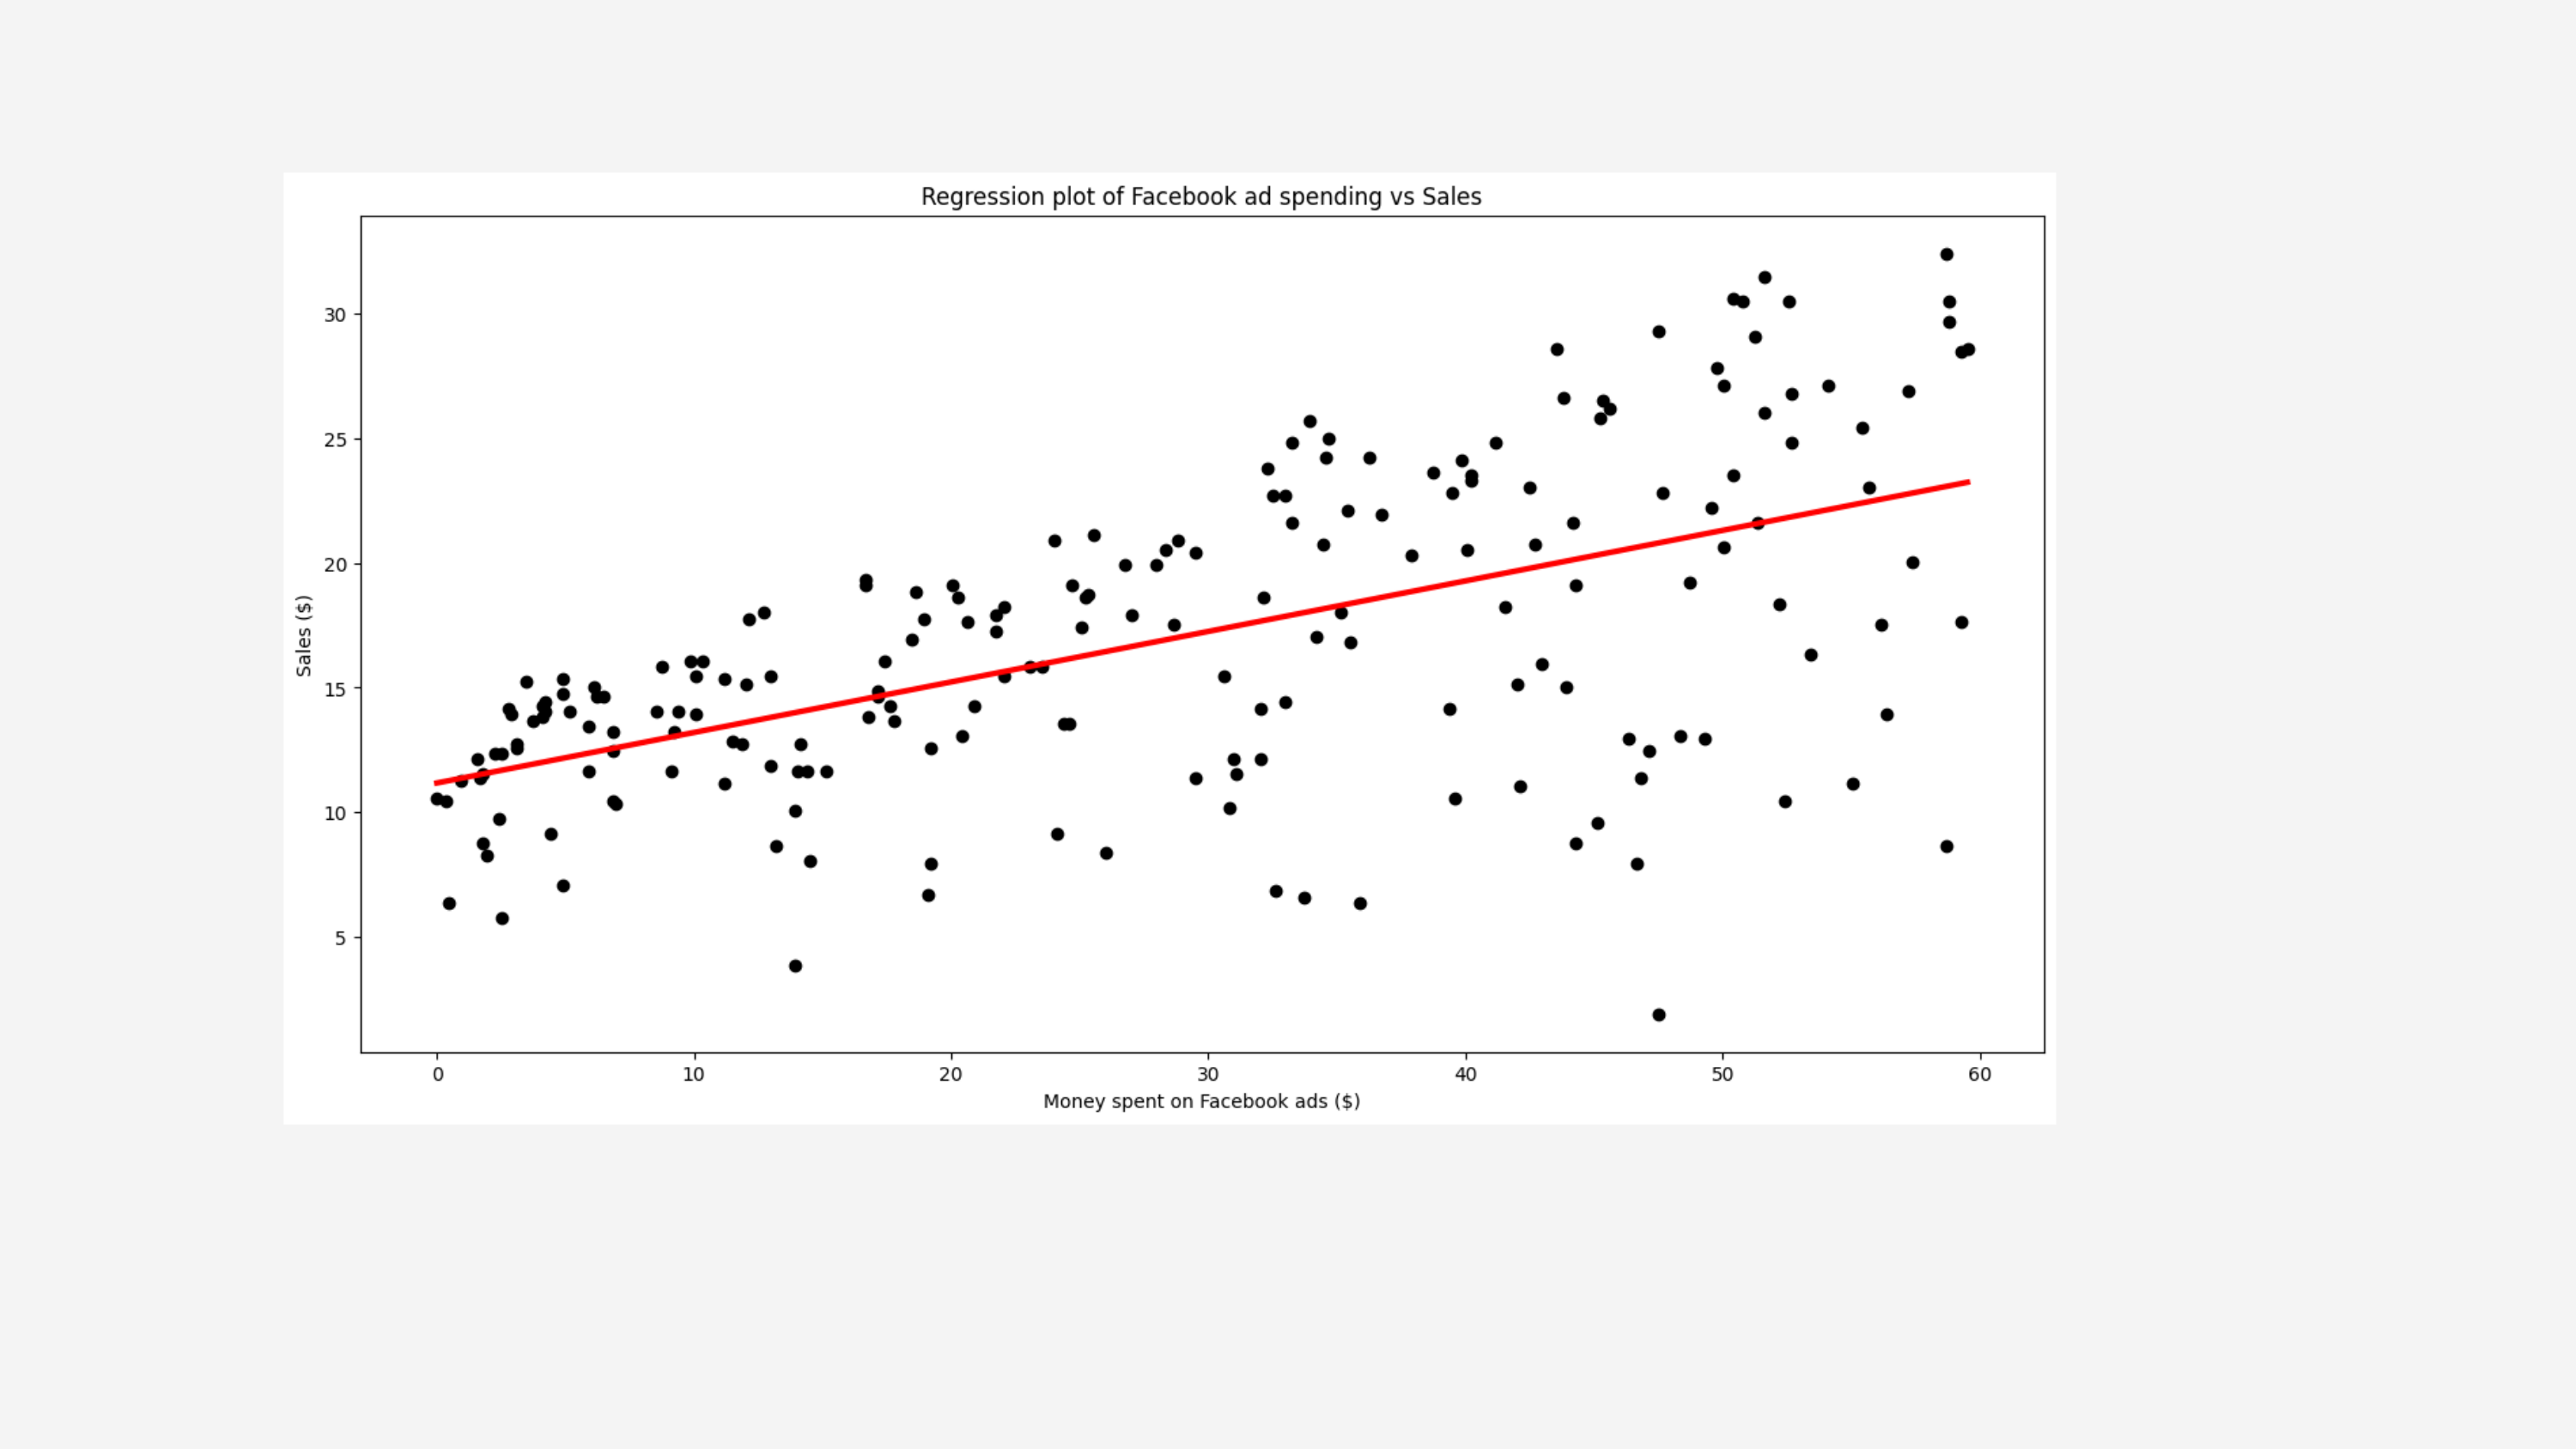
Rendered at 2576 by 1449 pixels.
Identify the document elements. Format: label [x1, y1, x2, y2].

text_box [283, 173, 2057, 1125]
